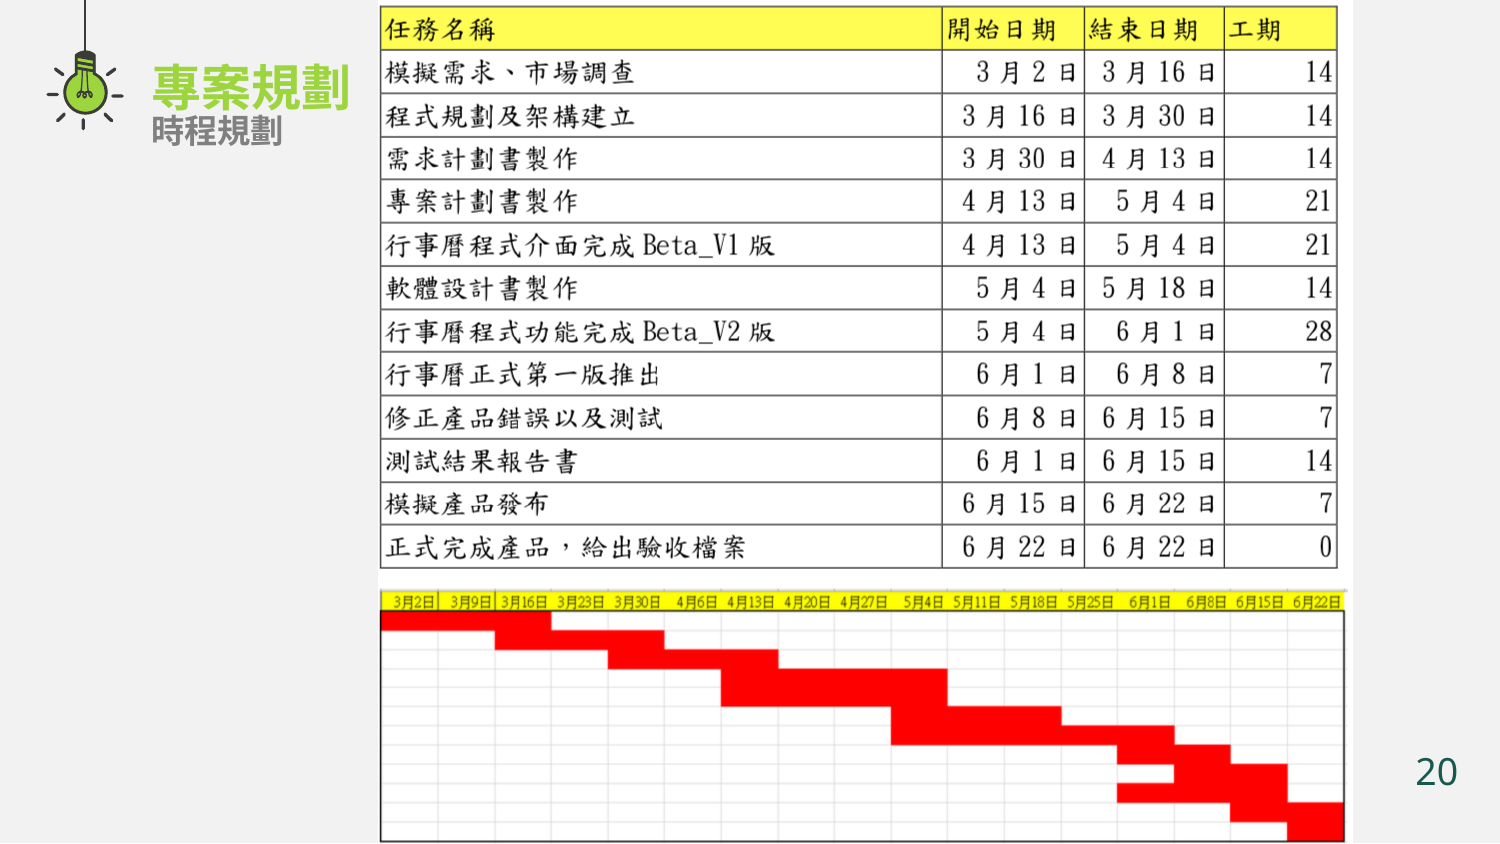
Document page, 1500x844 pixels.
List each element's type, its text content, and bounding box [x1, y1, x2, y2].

text_box 專案規劃 [136, 48, 367, 124]
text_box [46, 0, 124, 131]
text_box 時程規劃 [136, 102, 300, 158]
picture [378, 0, 1354, 844]
text_box 20 [1400, 740, 1496, 801]
